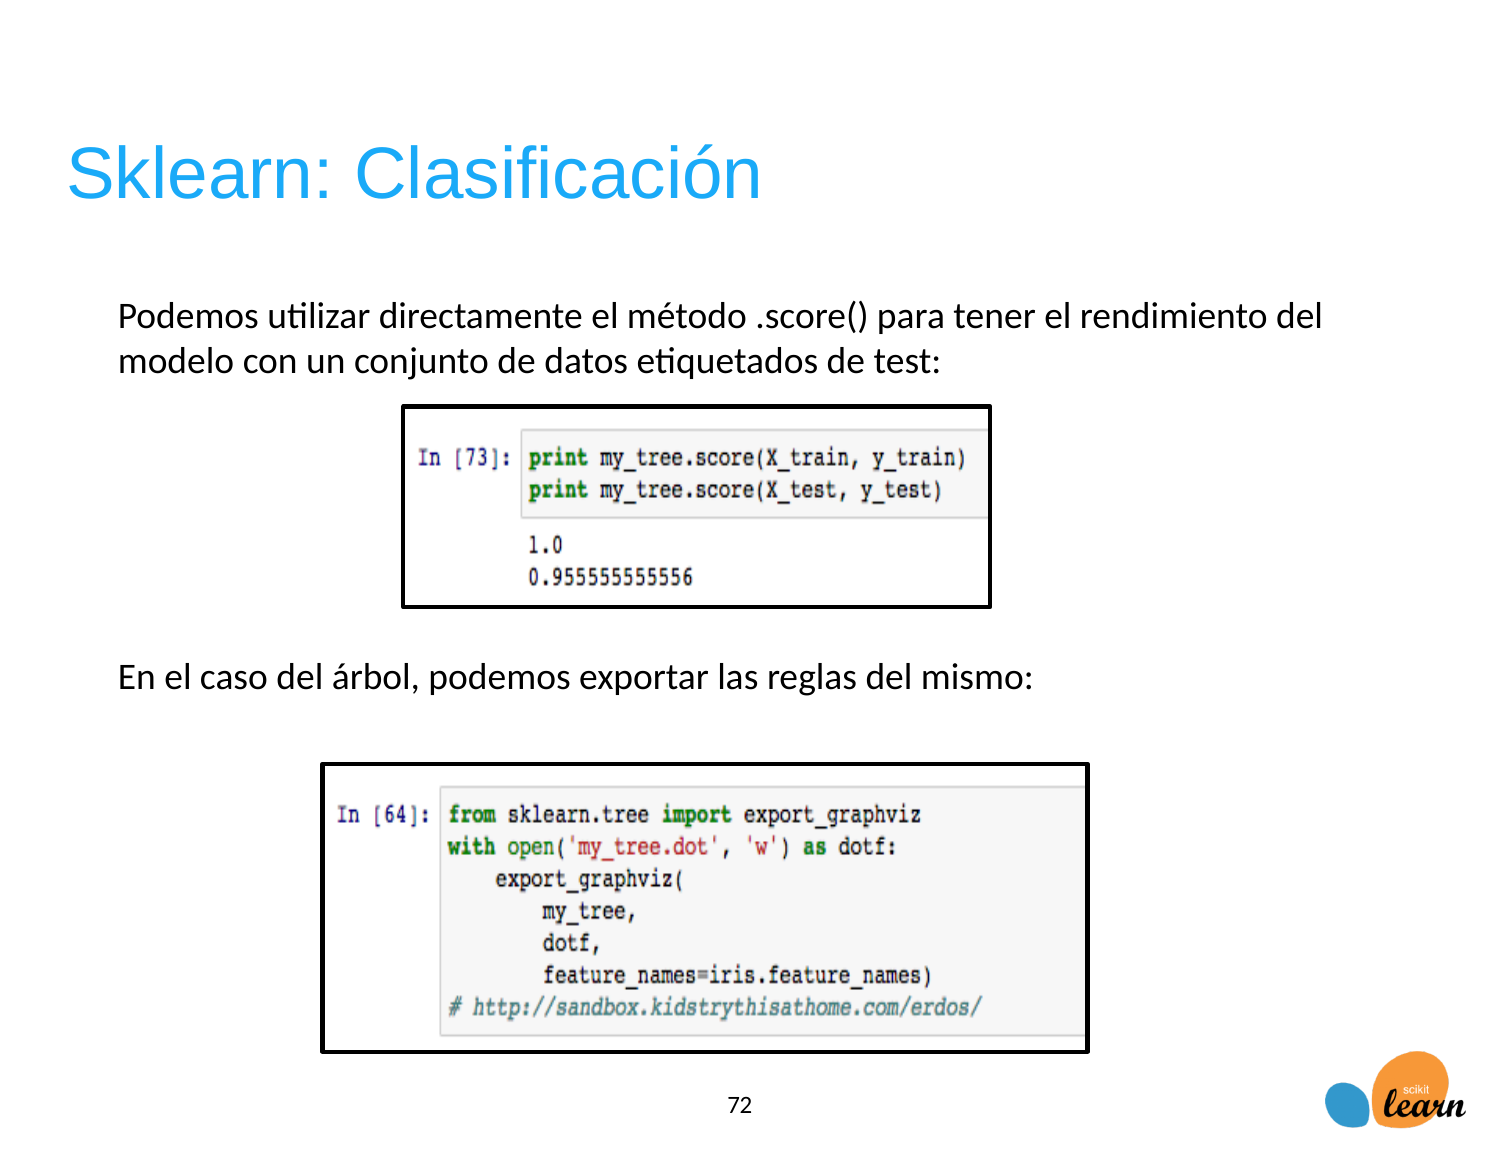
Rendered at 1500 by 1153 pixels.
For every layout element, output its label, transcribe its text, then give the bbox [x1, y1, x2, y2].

picture [324, 765, 1086, 1050]
text_box En el caso del árbol, podemos exportar las reglas del mismo: [103, 644, 1366, 705]
picture [1325, 1026, 1466, 1153]
picture [405, 408, 989, 605]
text_box Podemos utilizar directamente el método .score() para tener el rendimiento del modelo con un conjunto de datos etiquetados de test: [103, 283, 1366, 389]
title Sklearn: Clasificación [66, 126, 1475, 215]
